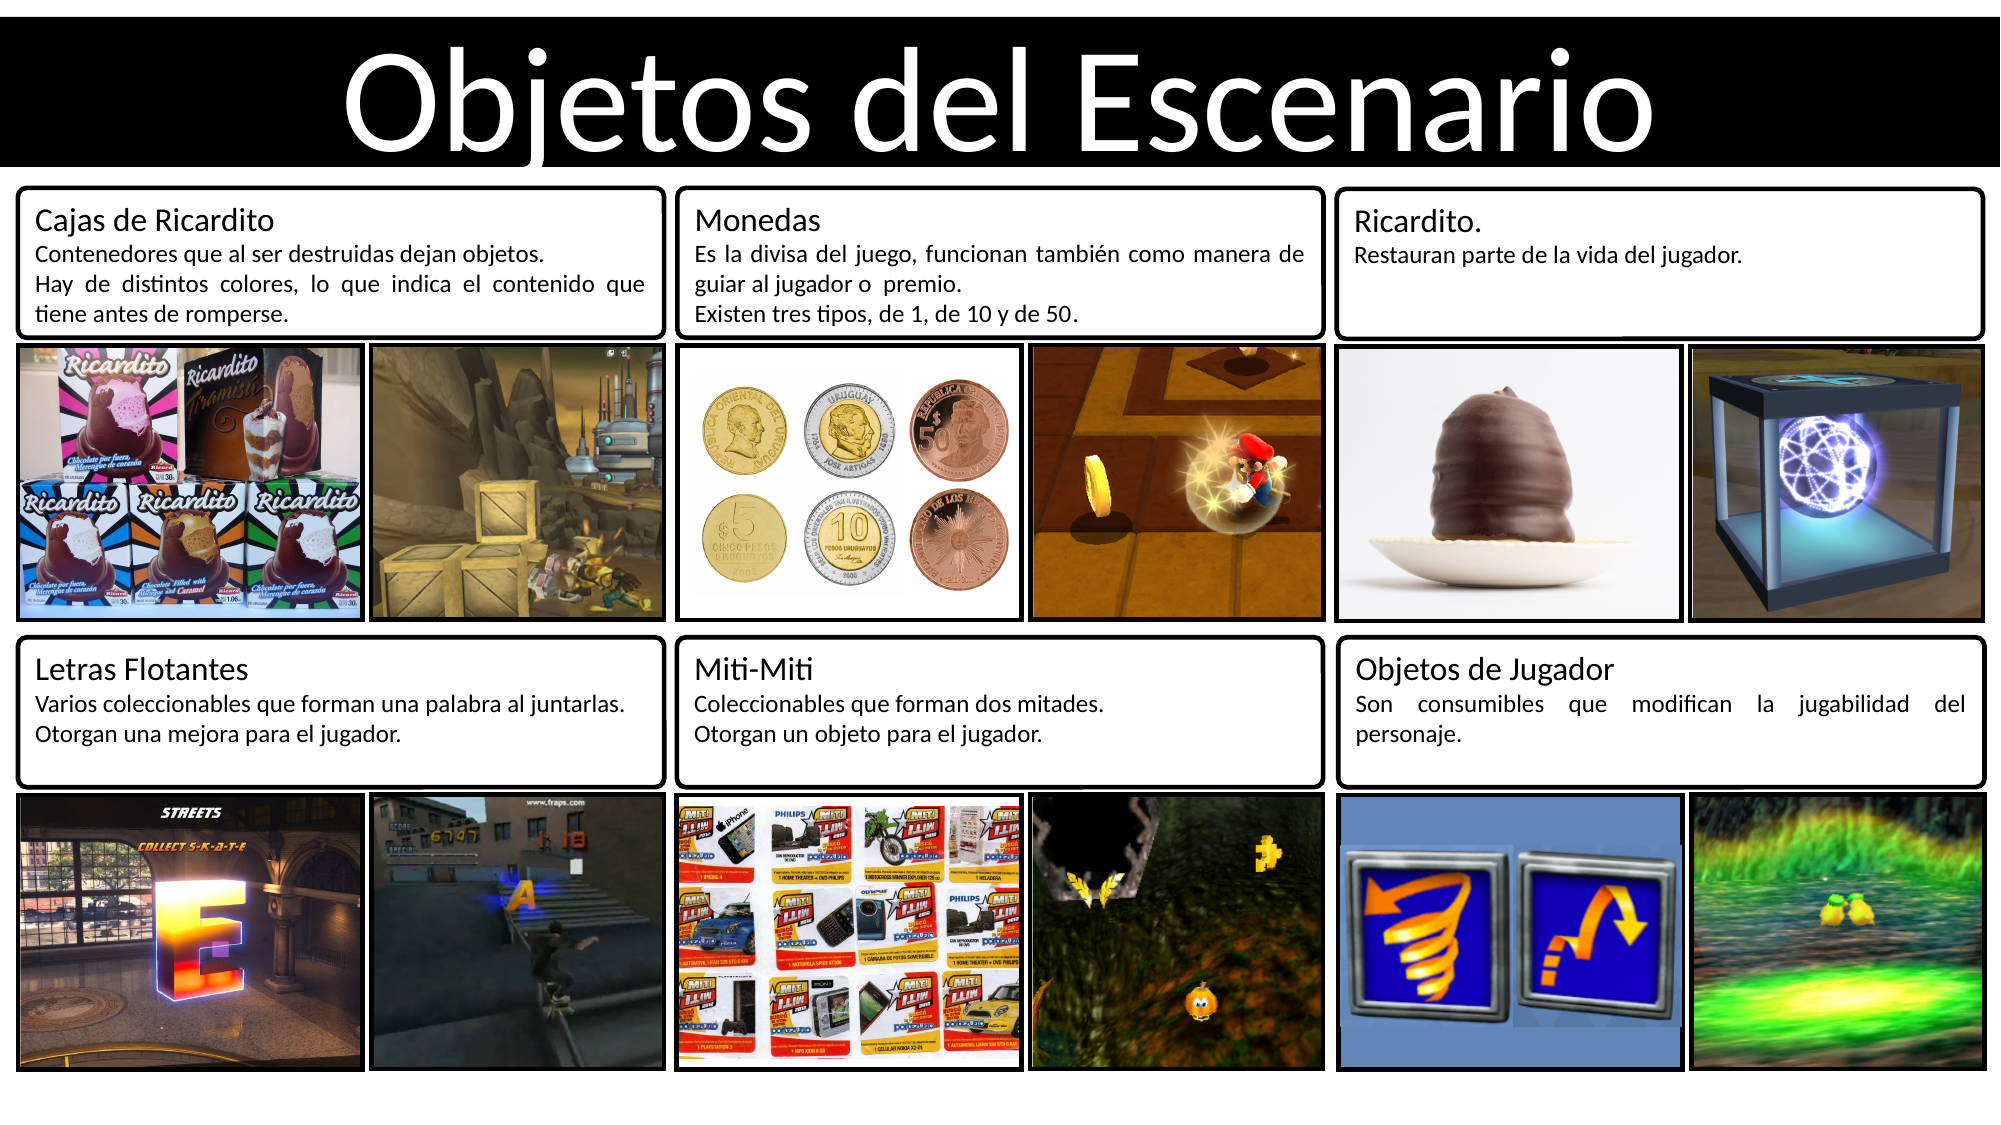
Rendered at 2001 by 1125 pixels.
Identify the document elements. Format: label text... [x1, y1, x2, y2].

text_box [676, 794, 1022, 1070]
text_box [1689, 345, 1984, 622]
text_box Objetos del Escenario [0, 16, 2000, 168]
text_box [1337, 794, 1684, 1070]
picture [1032, 795, 1321, 1068]
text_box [17, 187, 665, 621]
text_box Objetos de Jugador Son consumibles que modifican la jugabilidad del personaje. [1337, 636, 1986, 789]
picture [1336, 347, 1682, 621]
text_box Ricardito. Restauran parte de la vida del jugador. [1335, 187, 1985, 340]
picture [678, 806, 1022, 1059]
picture [371, 794, 665, 1069]
picture [20, 797, 363, 1068]
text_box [1340, 845, 1682, 1027]
picture [1692, 348, 1983, 620]
text_box [1029, 793, 1324, 1070]
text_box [677, 187, 1324, 620]
text_box Letras Flotantes Varios coleccionables que forman una palabra al juntarlas. Otorgan una mejora para el jugador. [16, 636, 666, 789]
text_box [17, 794, 363, 1070]
picture [1692, 794, 1986, 1068]
text_box Miti-Miti Coleccionables que forman dos mitades. Otorgan un objeto para el jugador. [675, 636, 1325, 789]
